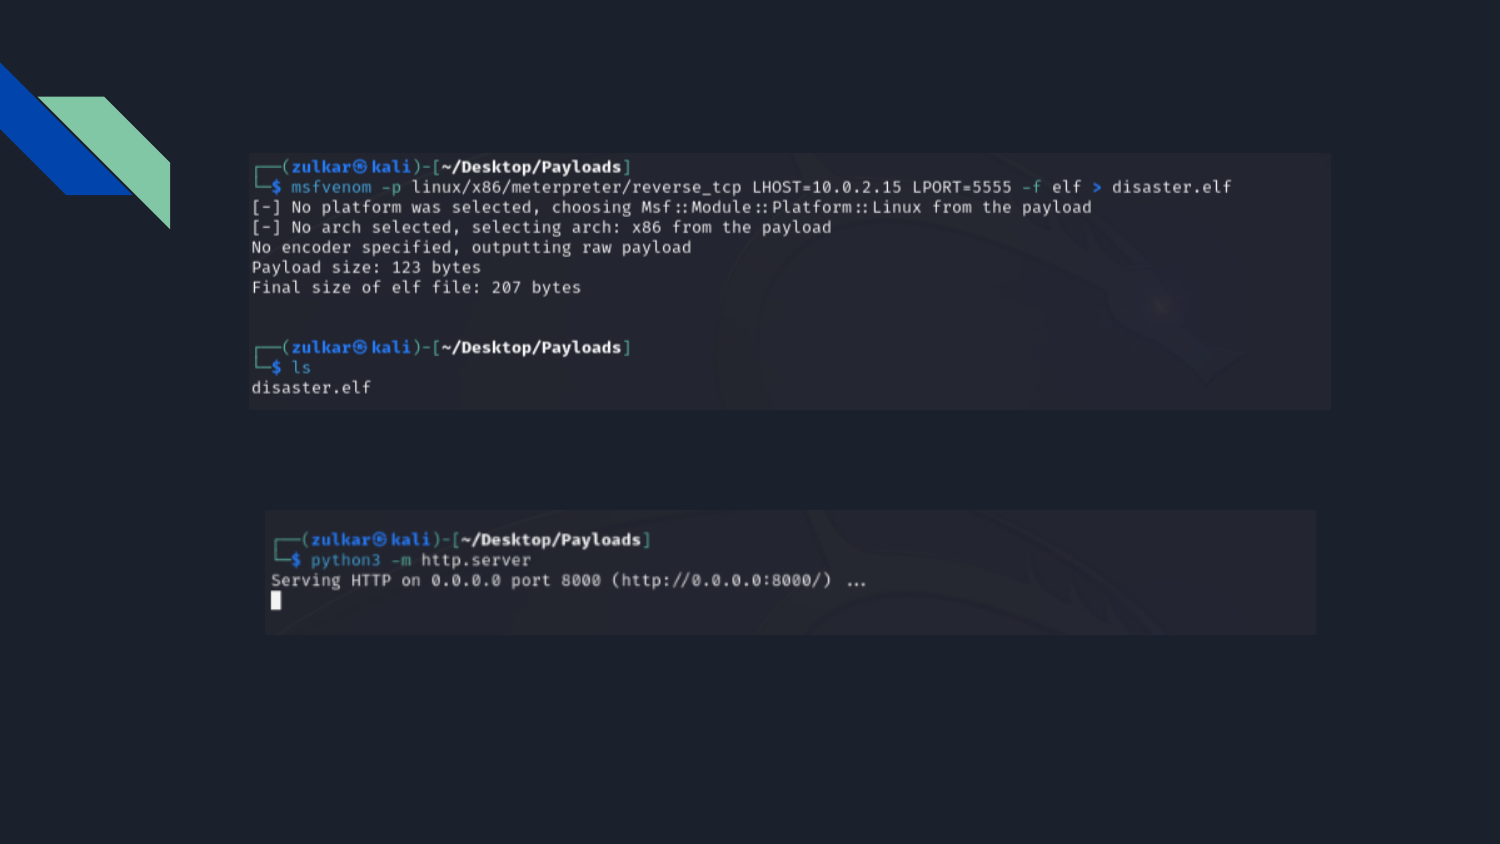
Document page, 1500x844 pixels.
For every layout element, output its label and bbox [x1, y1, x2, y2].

picture [249, 153, 1332, 411]
picture [264, 510, 1316, 635]
